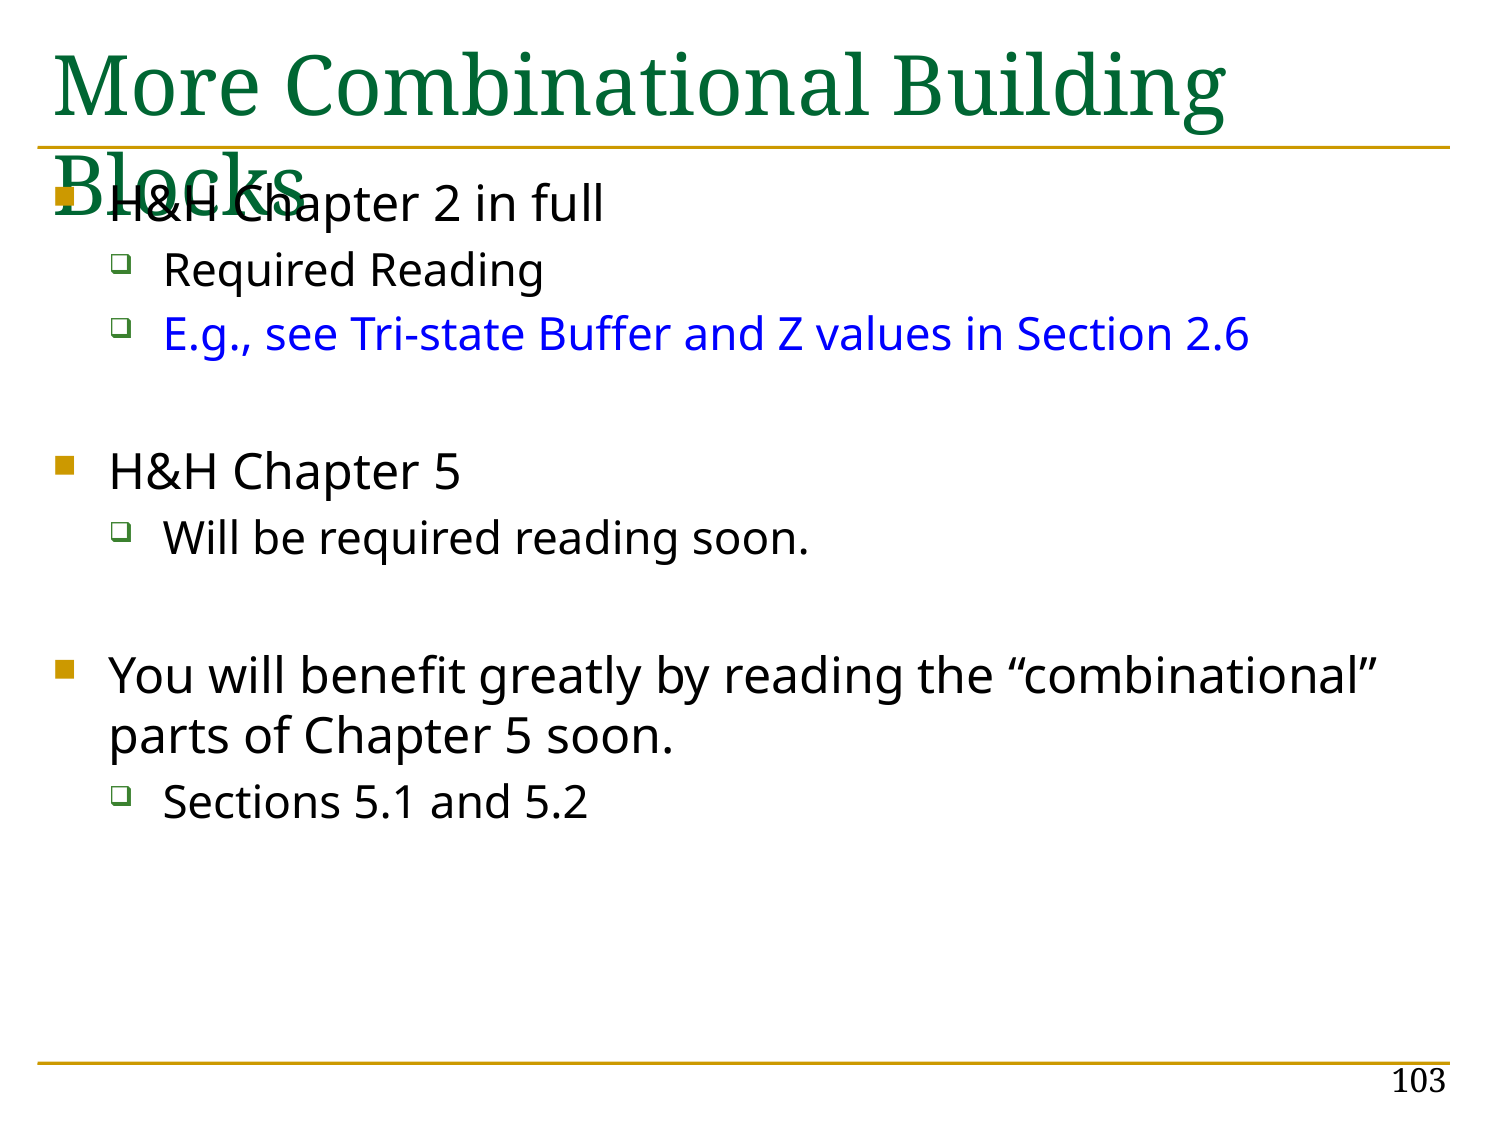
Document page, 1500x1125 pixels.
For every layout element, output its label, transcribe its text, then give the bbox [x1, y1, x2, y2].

title More Combinational Building Blocks [37, 24, 1450, 163]
slide_number 103 [1111, 1036, 1462, 1112]
list H&H Chapter 2 in full Required Reading E.g., see Tri-state Buffer and Z values in Section 2.6 H&H Chapter 5 Will be required reading soon. You will benefit greatly by reading the “combinational” parts of Chapter 5 soon. Sections 5.1 and 5.2 [37, 163, 1450, 1016]
